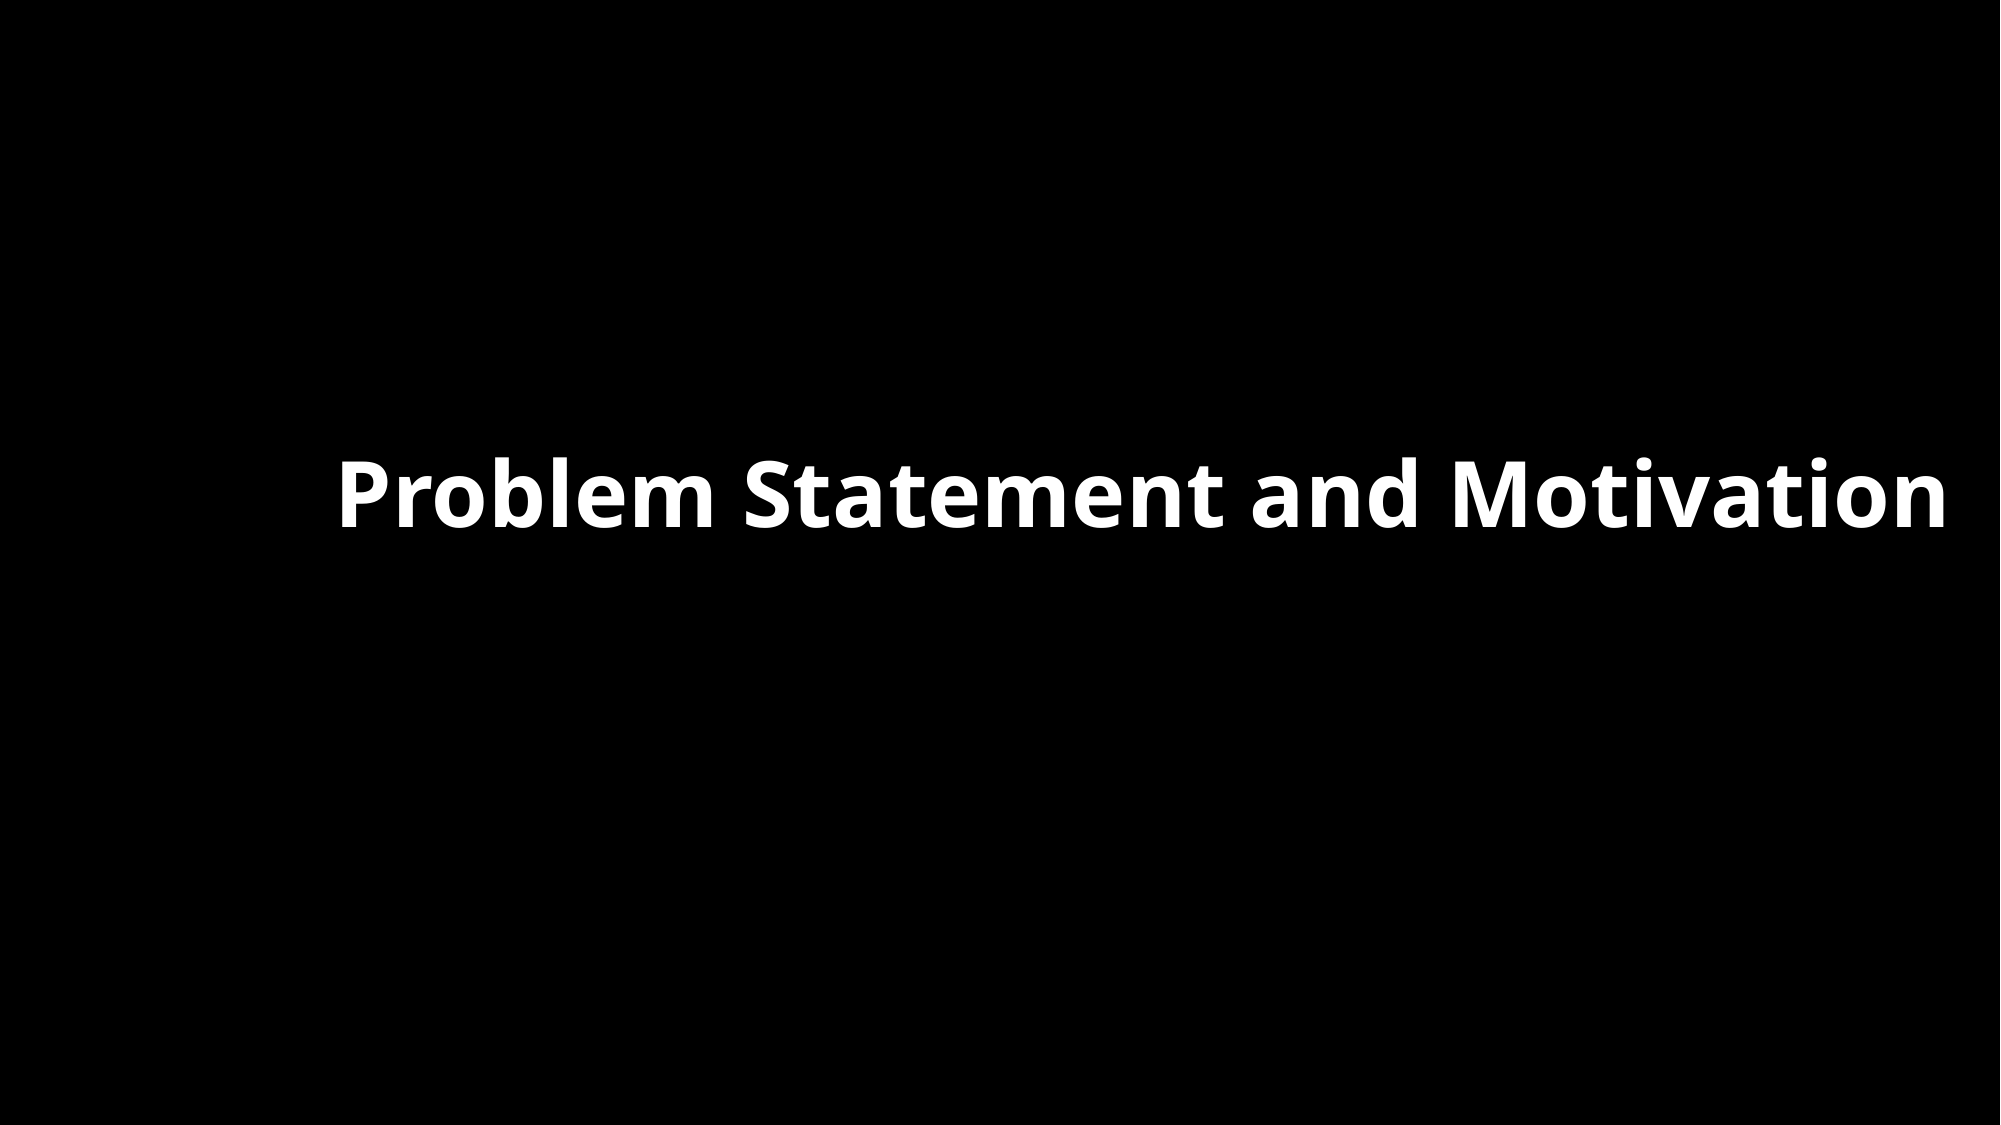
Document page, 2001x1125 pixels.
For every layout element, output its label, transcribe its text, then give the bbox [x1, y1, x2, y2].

title Problem Statement and Motivation [319, 388, 2000, 607]
